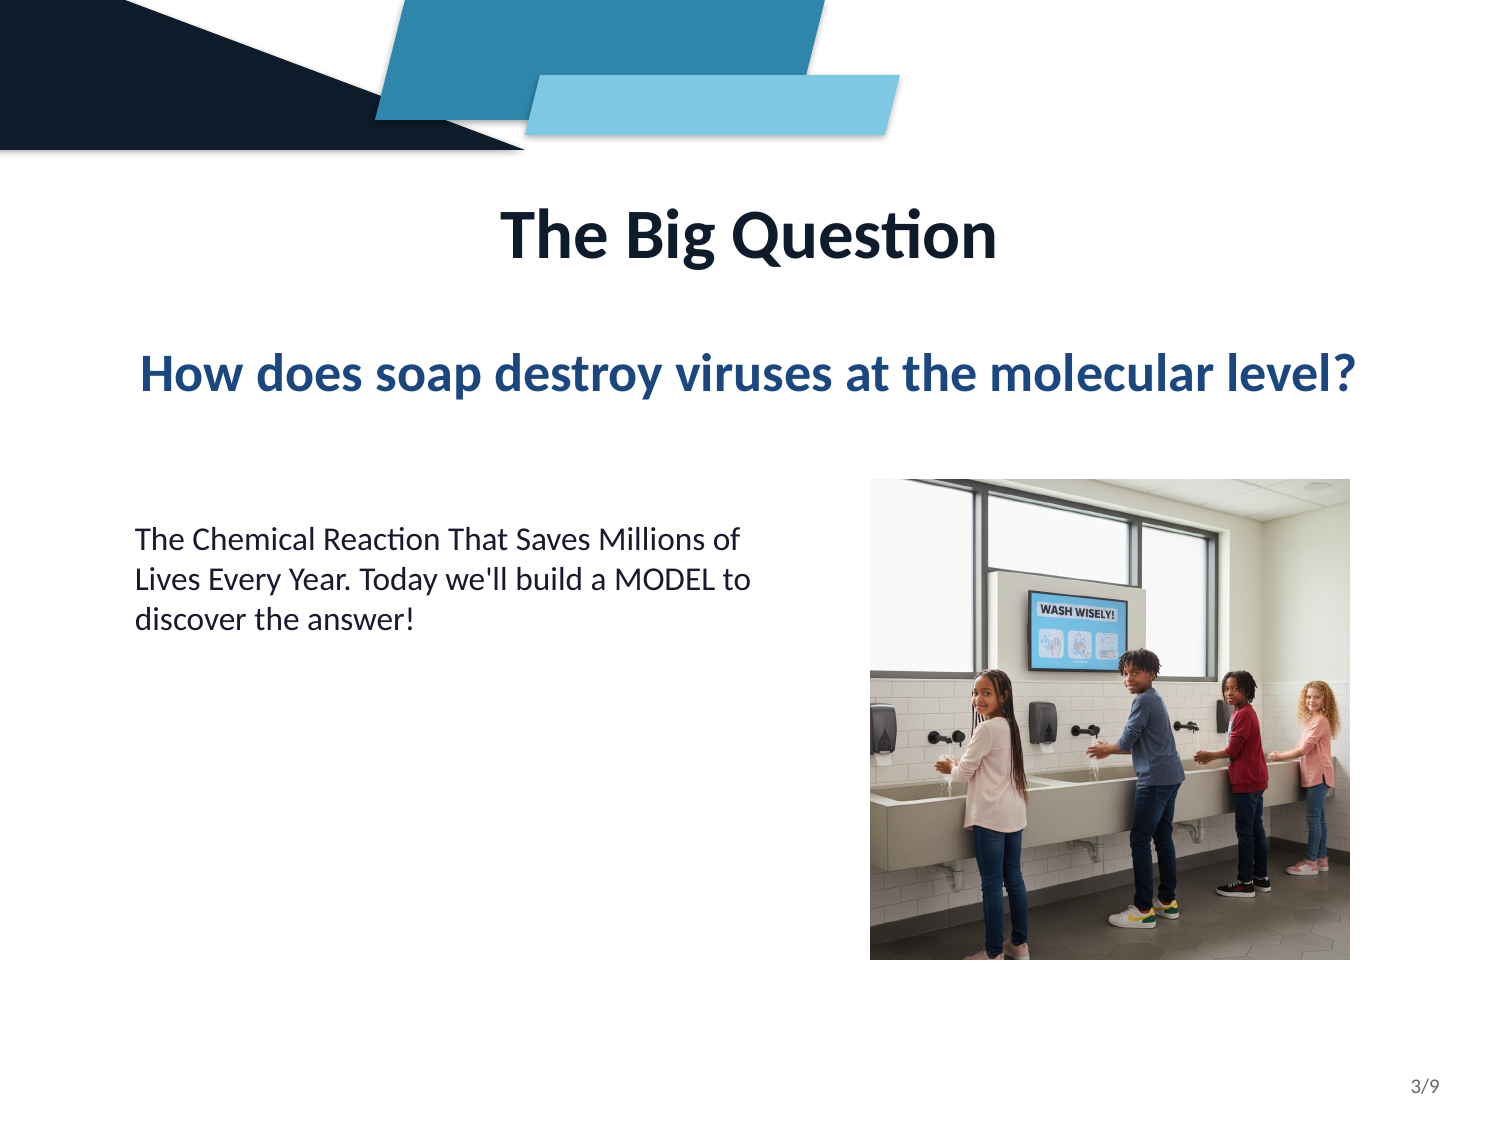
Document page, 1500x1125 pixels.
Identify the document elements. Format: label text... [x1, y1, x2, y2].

text_box [0, 0, 526, 151]
text_box The Chemical Reaction That Saves Millions of Lives Every Year. Today we'll build a MODEL to discover the answer! [119, 509, 795, 645]
text_box [524, 74, 901, 136]
text_box [374, 0, 826, 121]
text_box 3/9 [1395, 1065, 1455, 1105]
picture [869, 479, 1351, 961]
text_box How does soap destroy viruses at the molecular level? [119, 329, 1380, 410]
text_box The Big Question [485, 179, 1014, 280]
